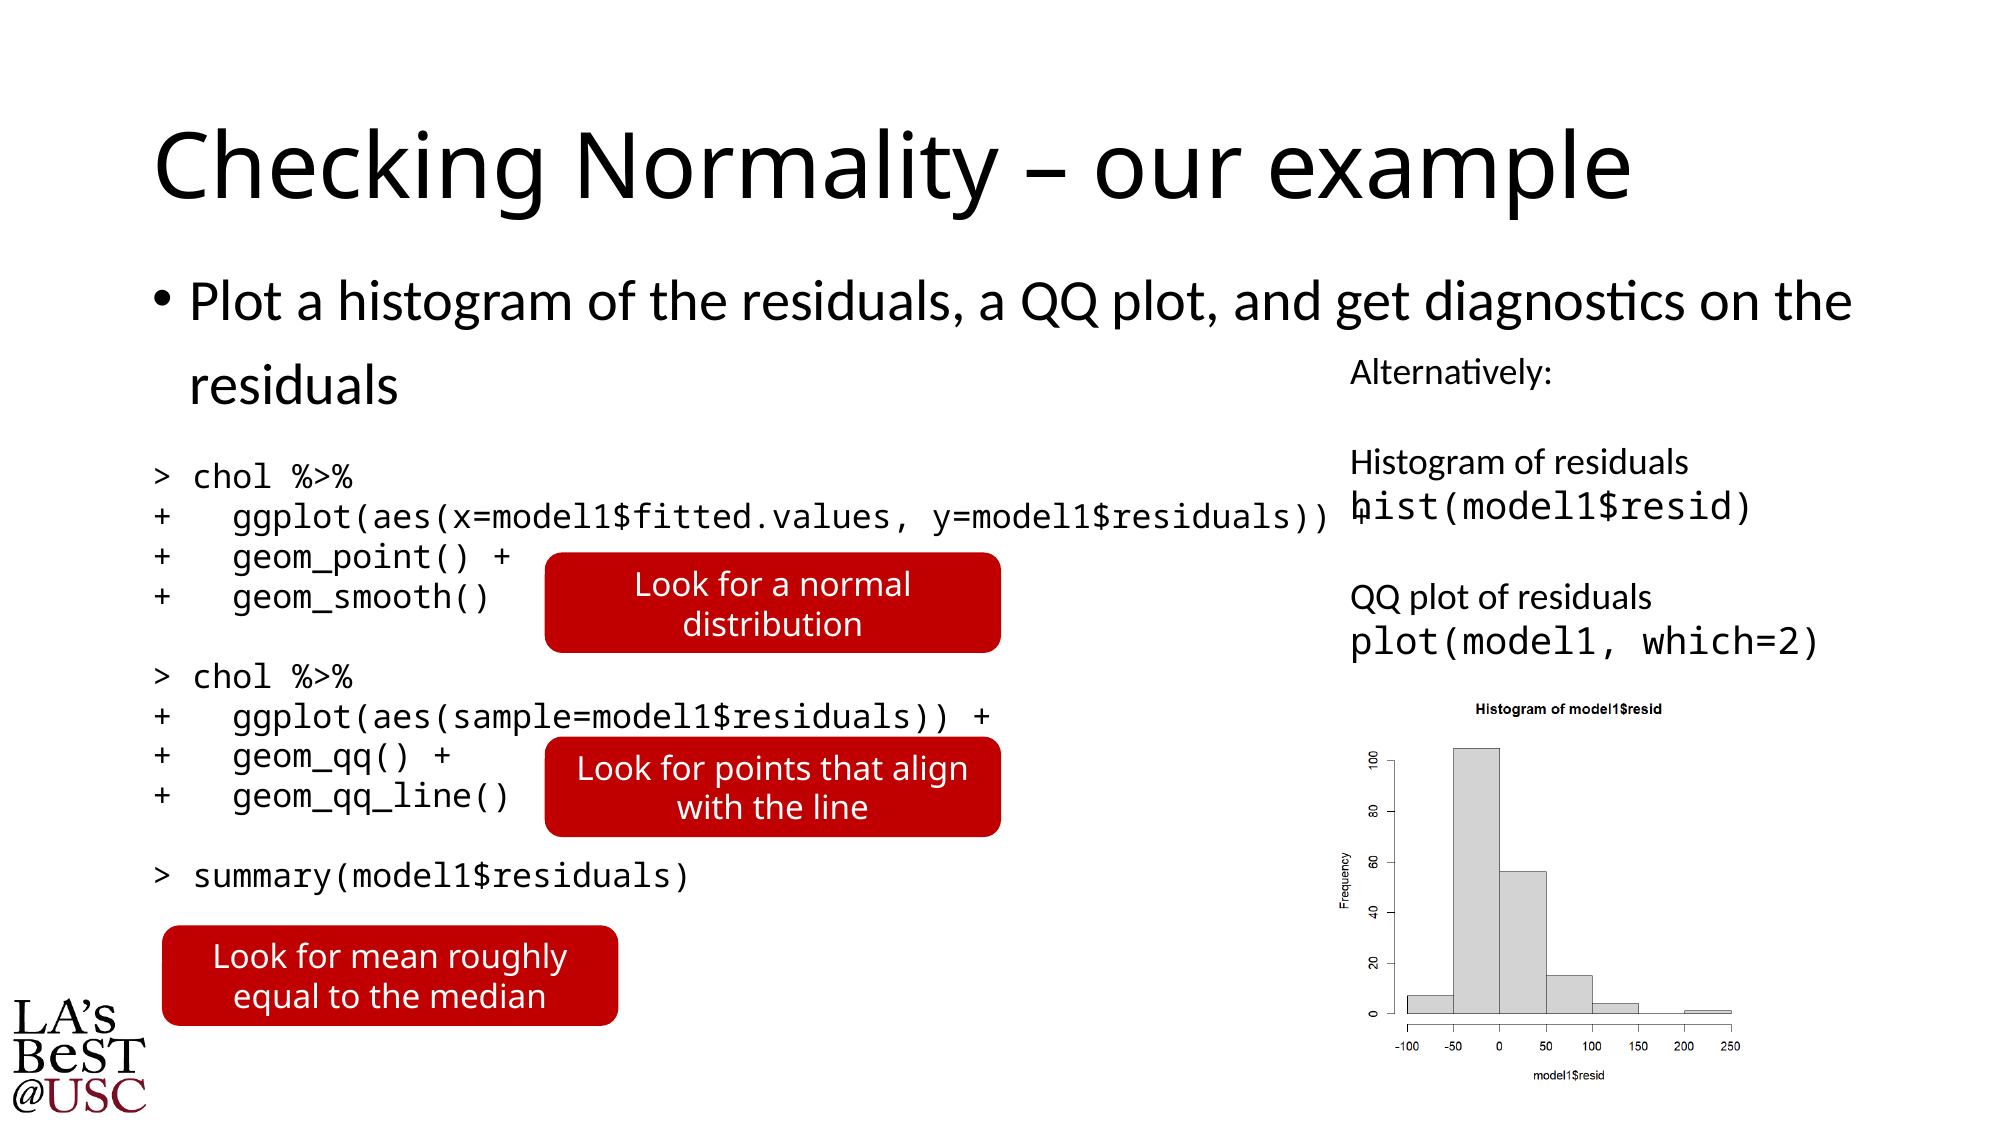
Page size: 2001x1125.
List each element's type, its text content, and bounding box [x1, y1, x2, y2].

picture [1335, 678, 1774, 1098]
text_box Alternatively: Histogram of residuals hist(model1$resid) QQ plot of residuals plot(model1, which=2) [1335, 339, 1942, 670]
text_box Look for mean roughly equal to the median [161, 925, 619, 1026]
picture [9, 993, 152, 1118]
text_box Look for a normal distribution [544, 552, 1002, 653]
text_box Look for points that align with the line [544, 736, 1002, 838]
list Plot a histogram of the residuals, a QQ plot, and get diagnostics on the residuals > chol %>% + ggplot(aes(x=model1$fitted.values, y=model1$residuals)) + + geom_point() + + geom_smooth() > chol %>% + ggplot(aes(sample=model1$residuals)) + + geom_qq() + + geom_qq_line() > summary(model1$residuals) [137, 240, 1942, 1098]
title Checking Normality – our example [137, 59, 1863, 240]
